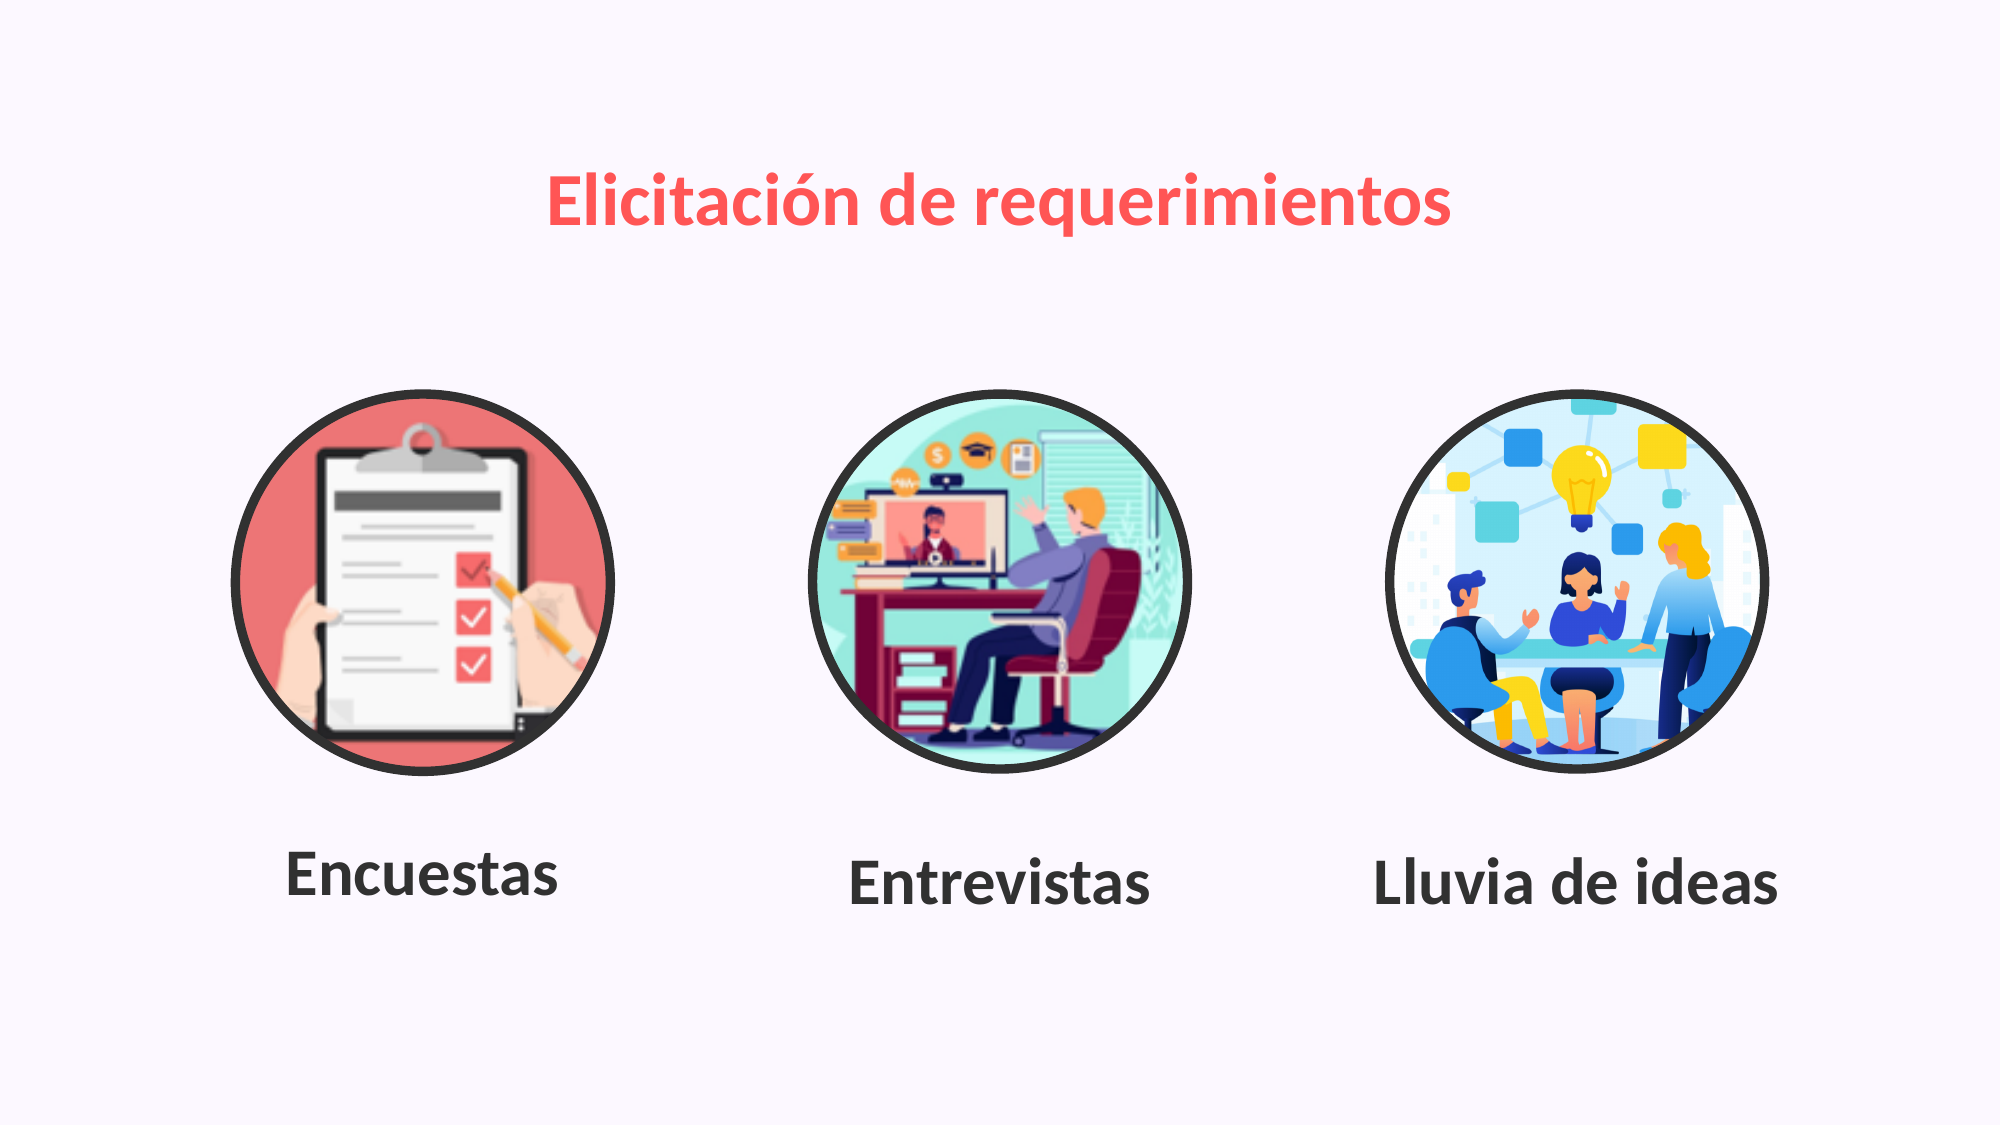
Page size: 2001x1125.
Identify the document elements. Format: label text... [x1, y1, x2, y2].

picture [812, 394, 1188, 769]
text_box Lluvia de ideas [1354, 830, 1800, 925]
text_box Entrevistas [833, 830, 1167, 925]
picture [235, 393, 611, 772]
text_box Elicitación de requerimientos [531, 143, 1469, 248]
picture [1389, 394, 1765, 769]
text_box Encuestas [271, 821, 575, 917]
